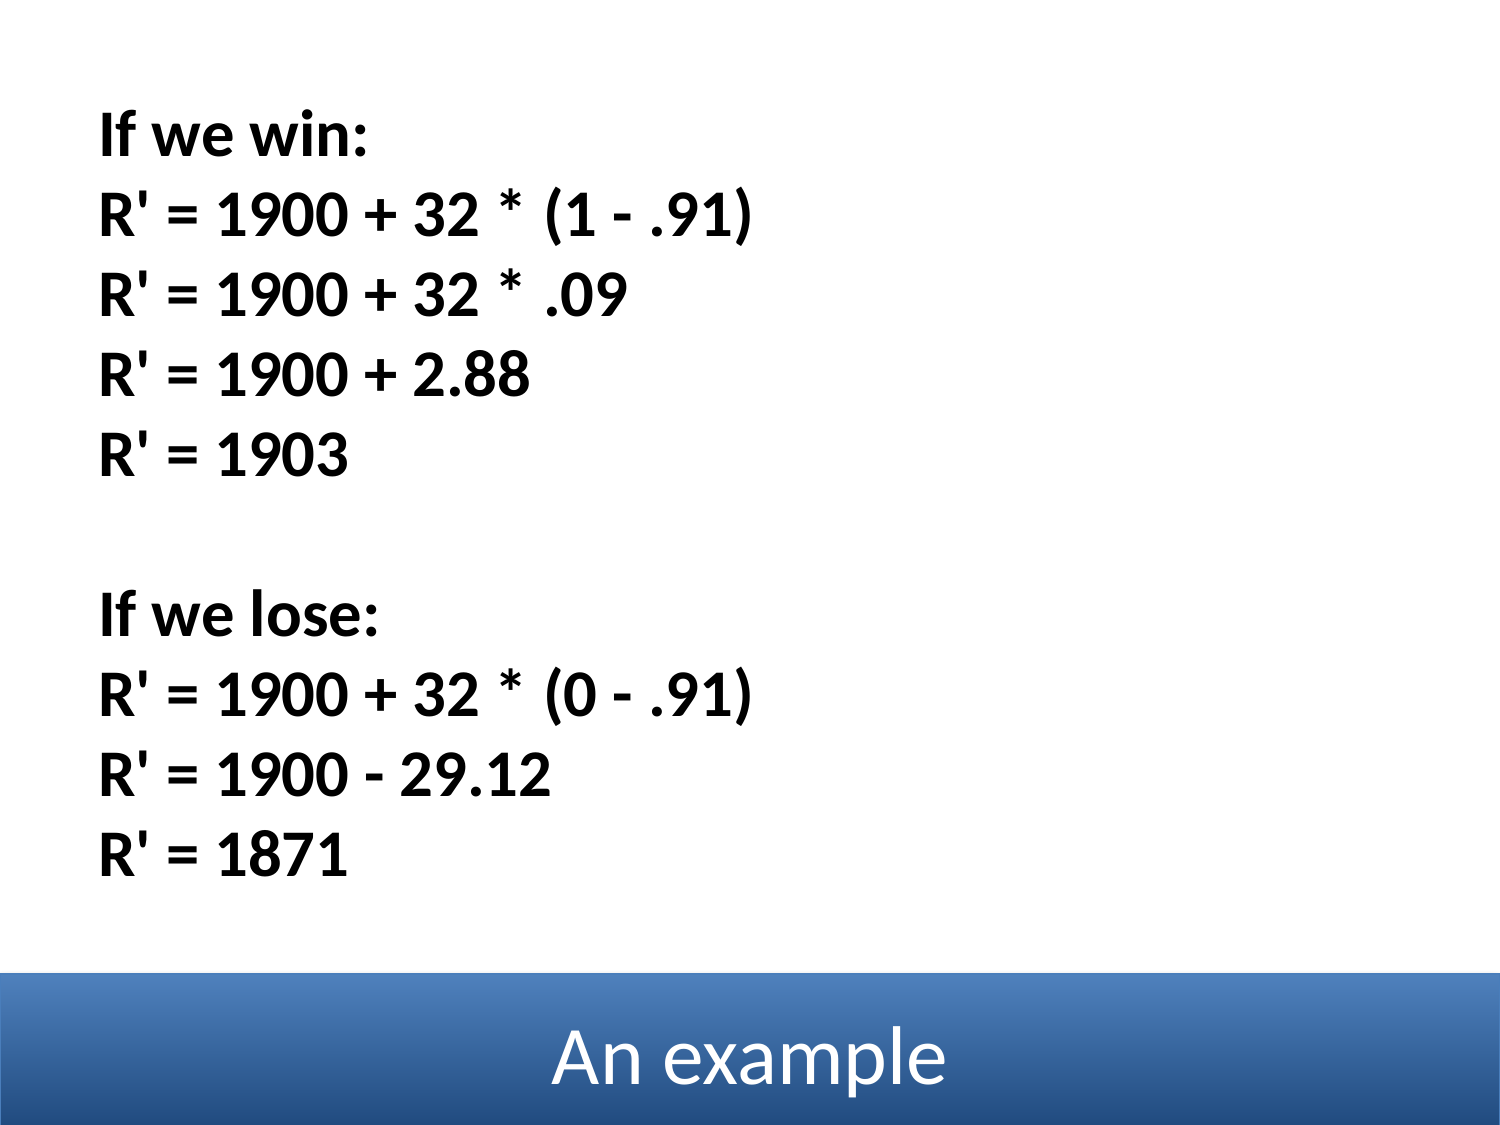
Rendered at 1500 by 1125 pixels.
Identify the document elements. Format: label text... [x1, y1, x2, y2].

text_box An example [0, 973, 1500, 1125]
text_box If we win: R' = 1900 + 32 * (1 - .91) R' = 1900 + 32 * .09 R' = 1900 + 2.88 R' = 1903 If we lose: R' = 1900 + 32 * (0 - .91) R' = 1900 - 29.12 R' = 1871 [83, 82, 1393, 898]
